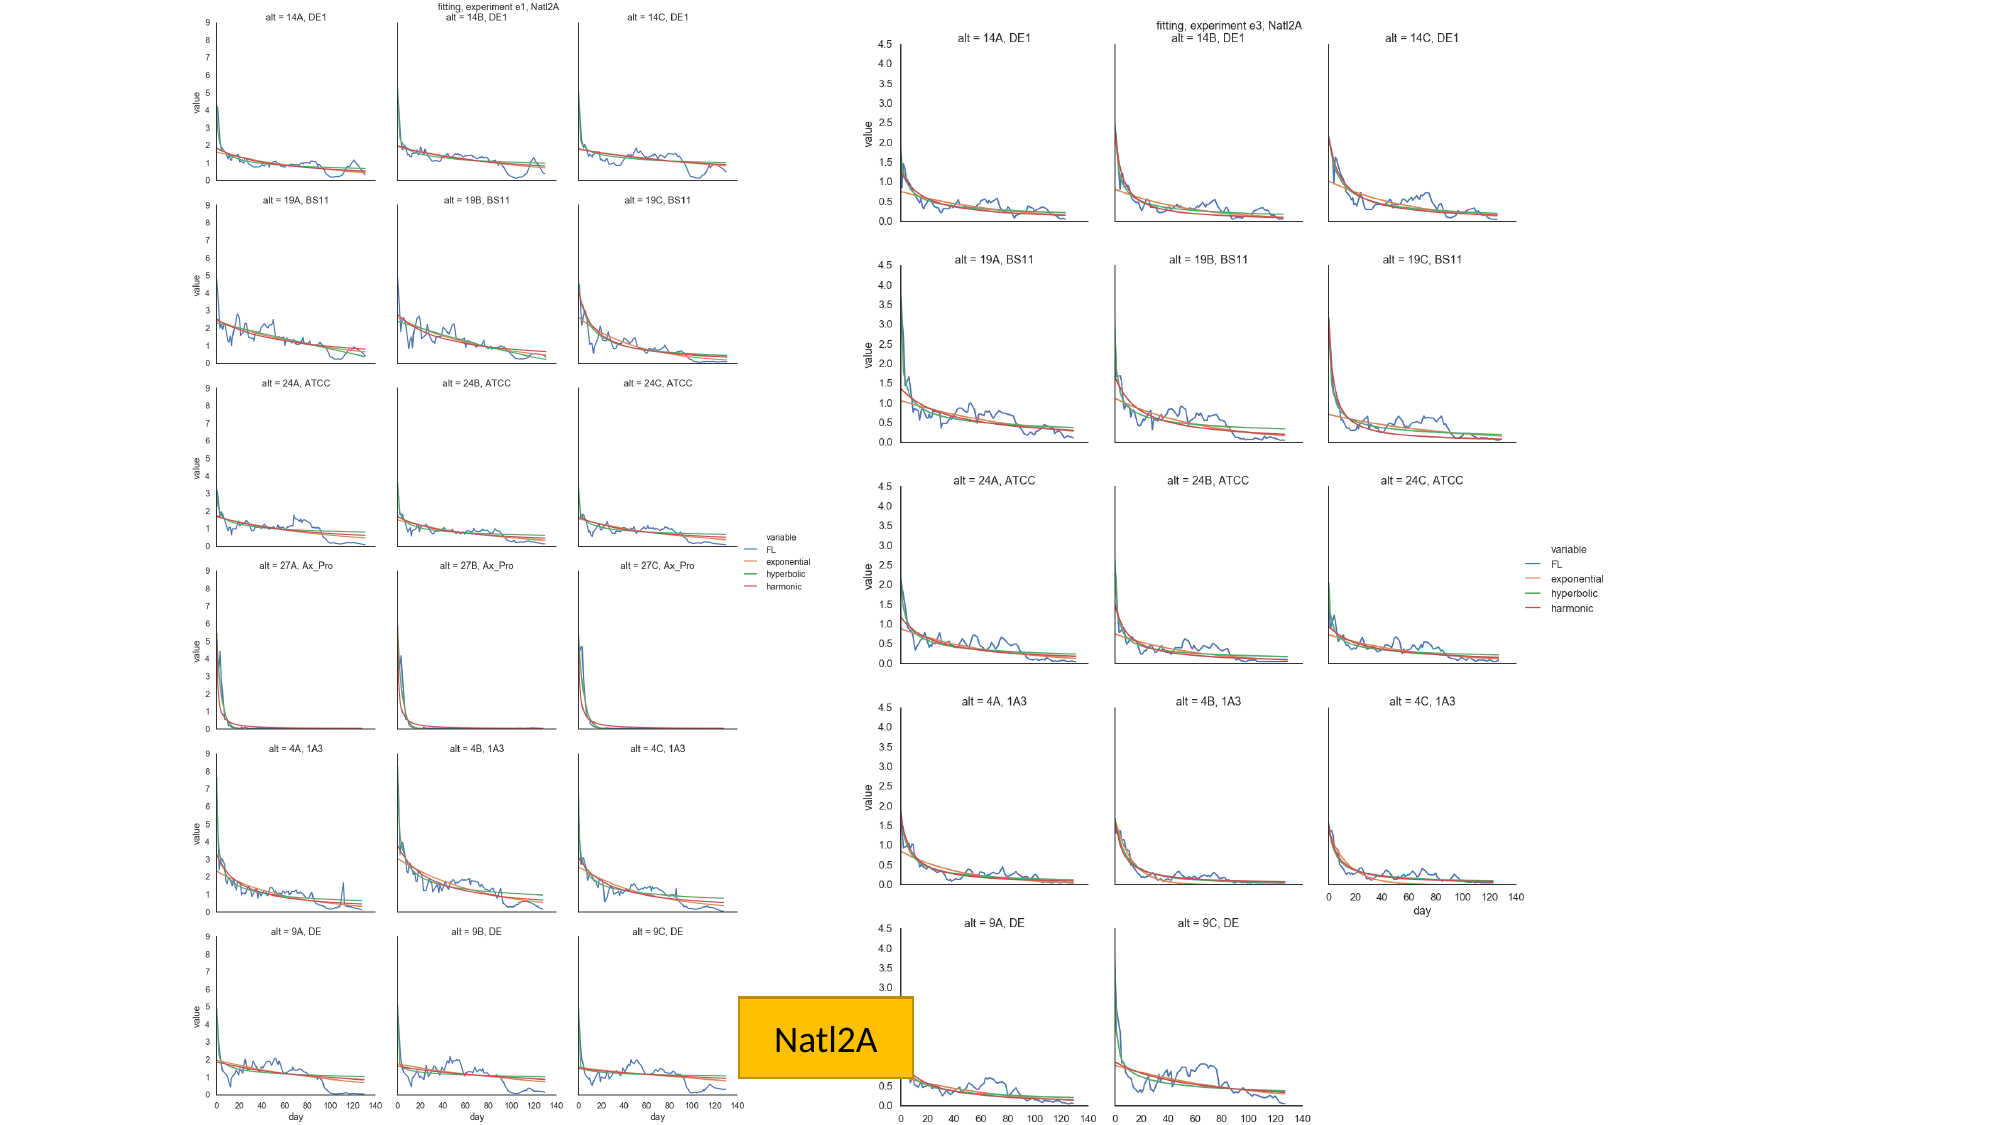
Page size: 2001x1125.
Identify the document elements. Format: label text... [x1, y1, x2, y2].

text_box Natl2A [818, 996, 859, 1079]
picture [859, 16, 1613, 1125]
picture [189, 0, 818, 1125]
